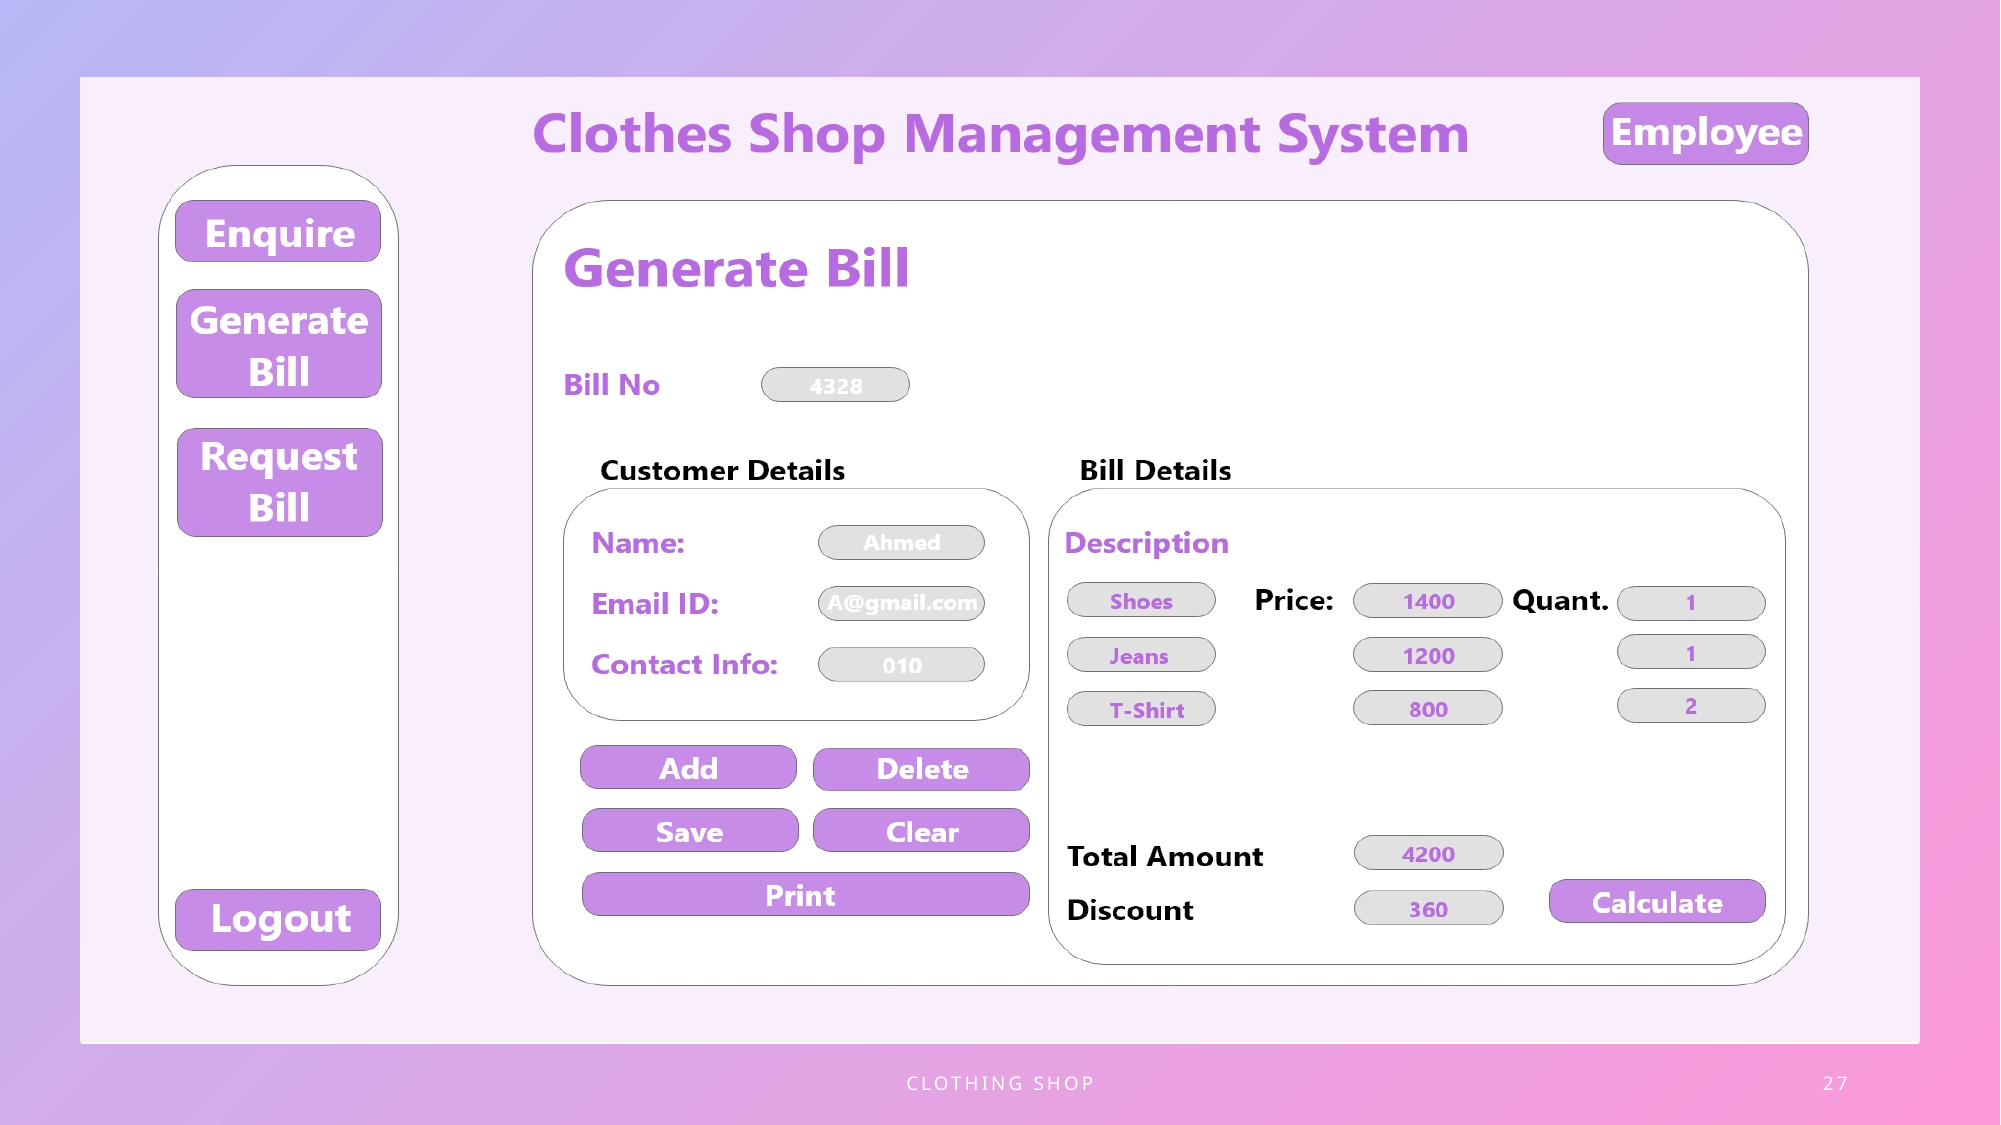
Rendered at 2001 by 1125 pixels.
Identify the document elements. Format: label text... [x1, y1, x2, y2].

picture [80, 77, 1920, 1042]
footer CLOTHING SHOP [662, 1054, 1338, 1115]
slide_number 27 [1412, 1054, 1863, 1115]
